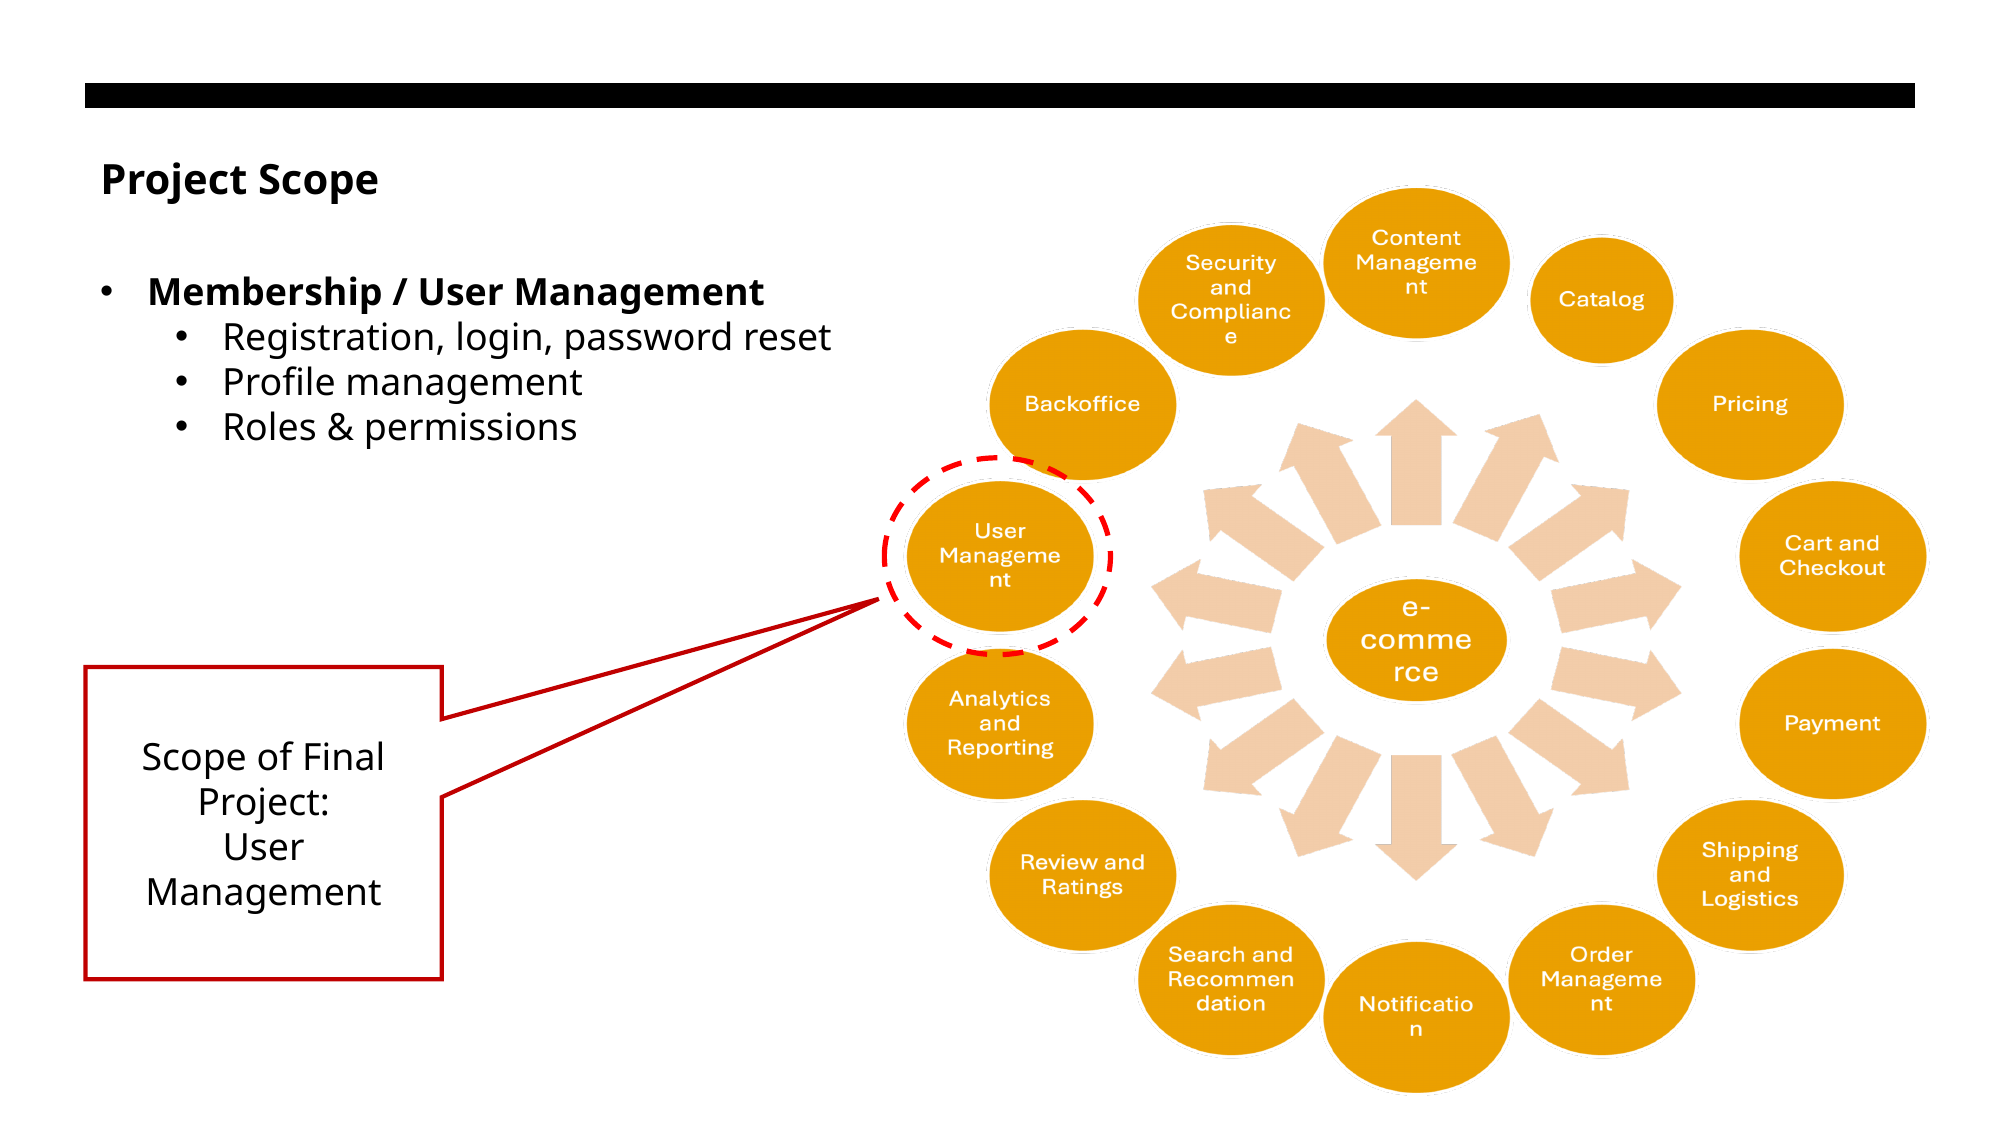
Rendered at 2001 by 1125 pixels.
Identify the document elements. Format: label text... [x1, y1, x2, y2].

title Project Scope [85, 145, 1916, 224]
picture [867, 184, 1951, 1099]
text_box Membership / User Management Registration, login, password reset Profile management Roles & permissions [85, 260, 867, 456]
text_box Scope of Final Project: User Management [83, 600, 867, 981]
